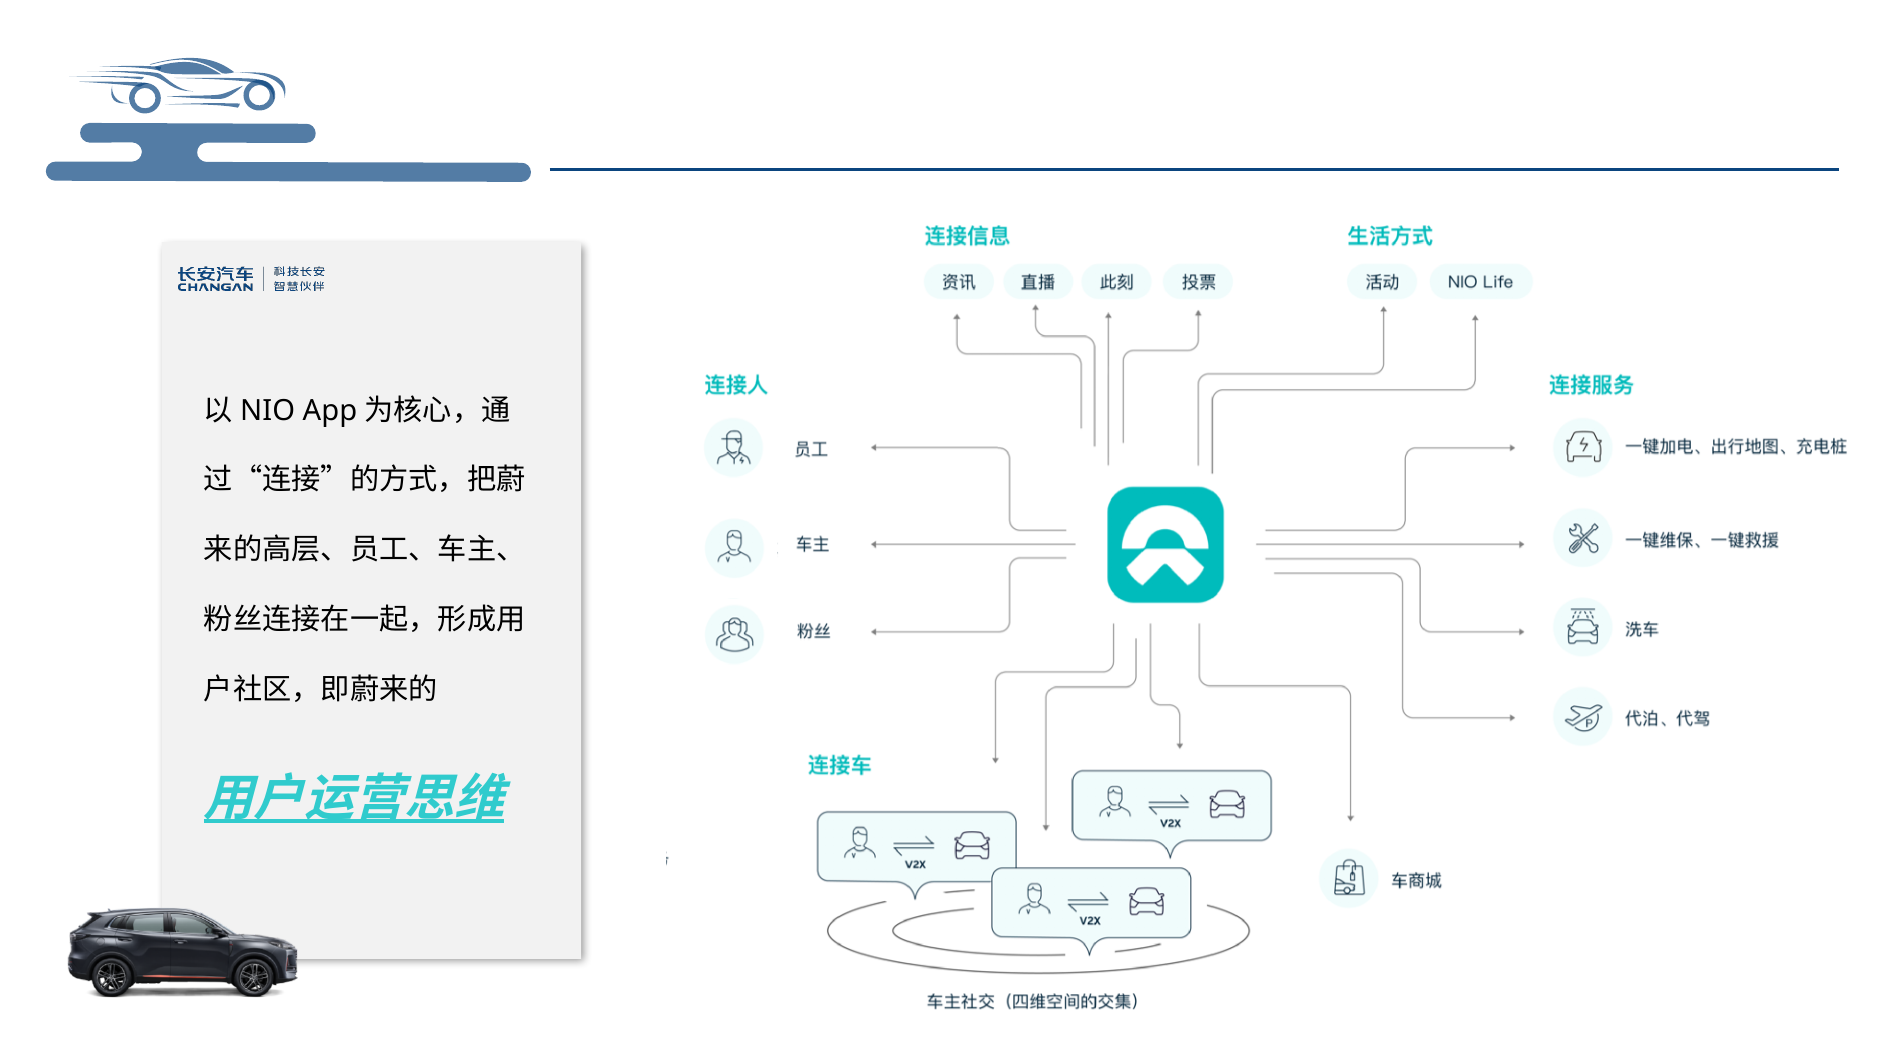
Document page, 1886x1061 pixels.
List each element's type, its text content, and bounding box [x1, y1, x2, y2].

picture [666, 172, 1864, 1061]
text_box [161, 241, 582, 960]
text_box 以NIO App为核心，通过“连接”的方式，把蔚来的高层、员工、车主、粉丝连接在一起，形成用户社区，即蔚来的 用户运营思维 [189, 348, 554, 833]
picture [37, 891, 328, 1012]
picture [161, 257, 341, 300]
